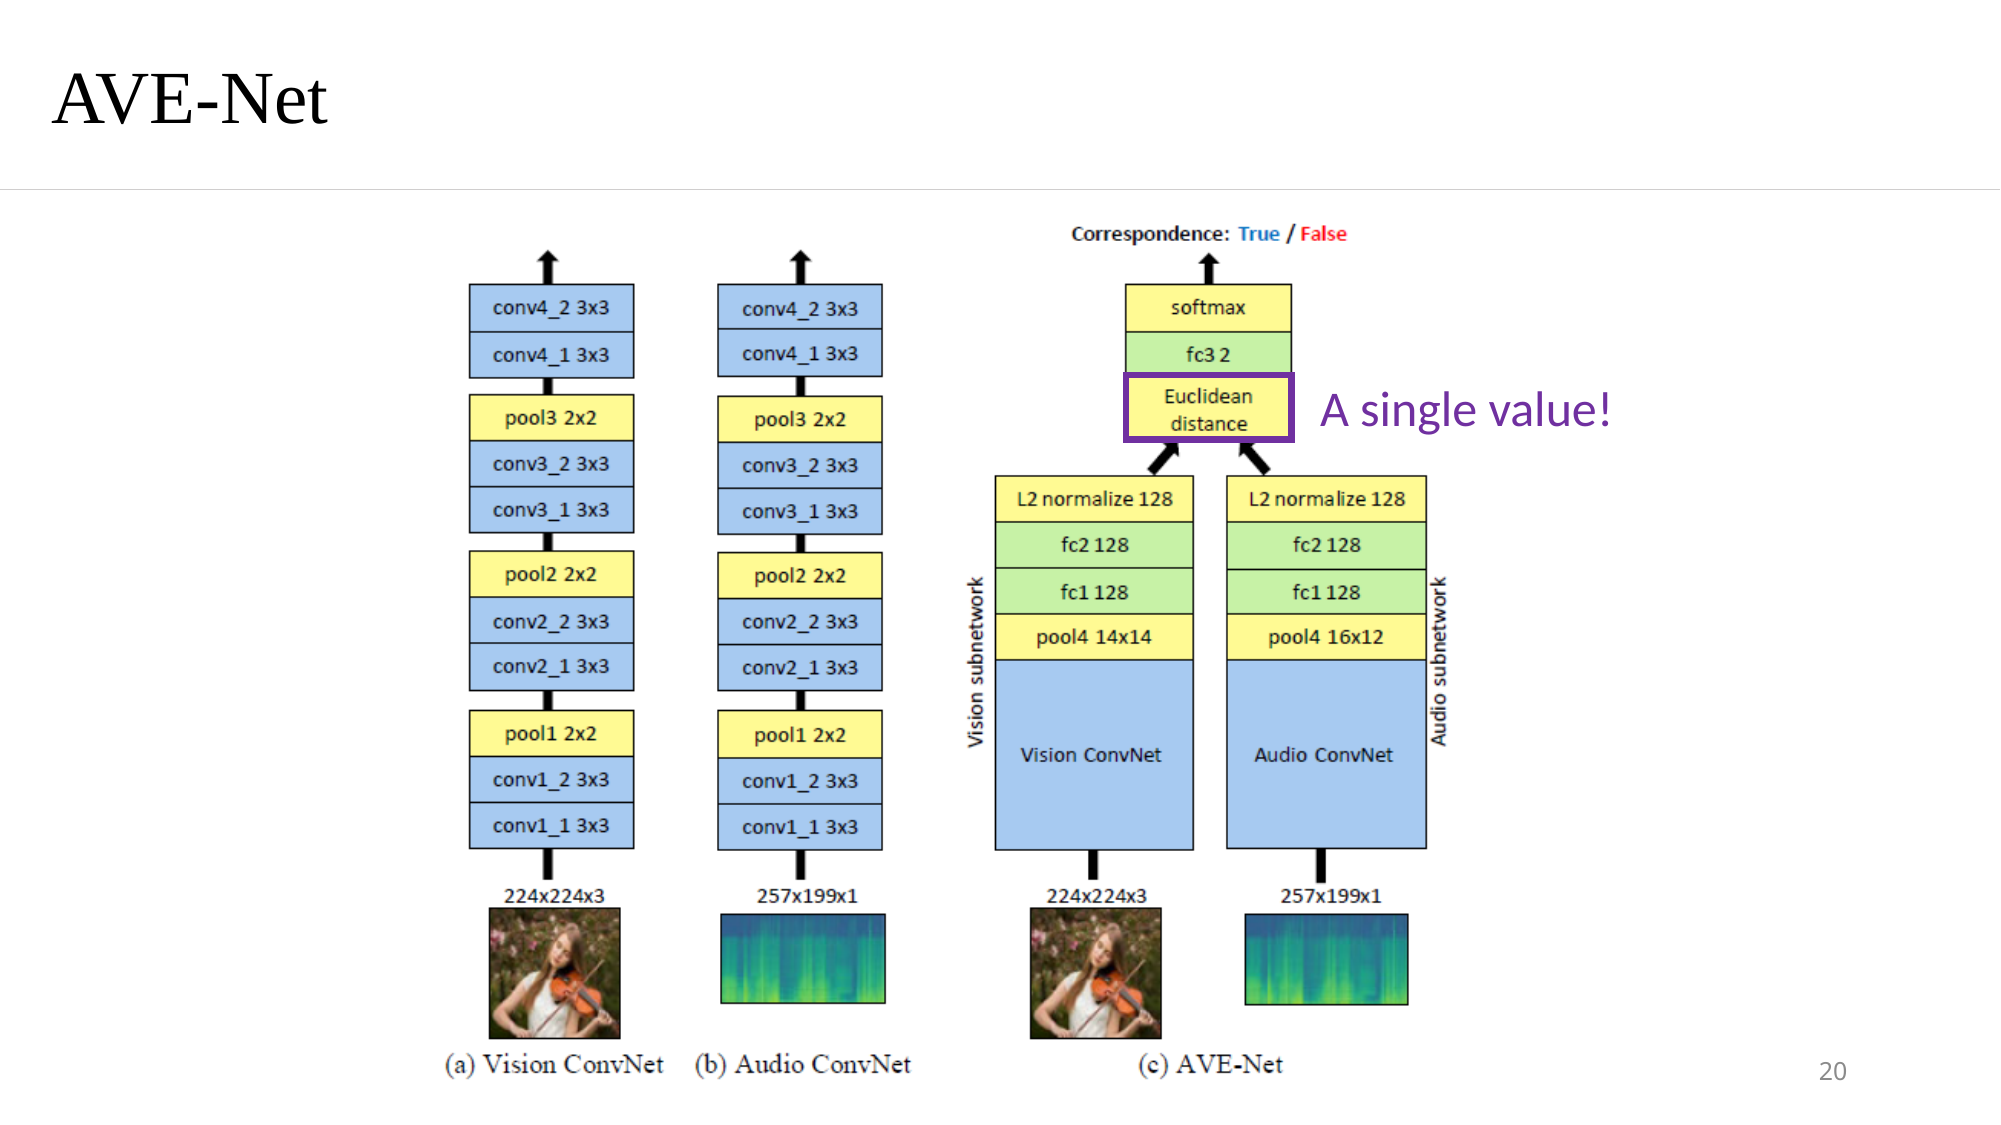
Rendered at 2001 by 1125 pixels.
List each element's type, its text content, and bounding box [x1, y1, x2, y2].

slide_number 20 [1412, 1042, 1863, 1103]
text_box AVE-Net [36, 51, 1762, 189]
text_box A single value! [1461, 369, 1629, 444]
picture [436, 218, 1461, 1087]
